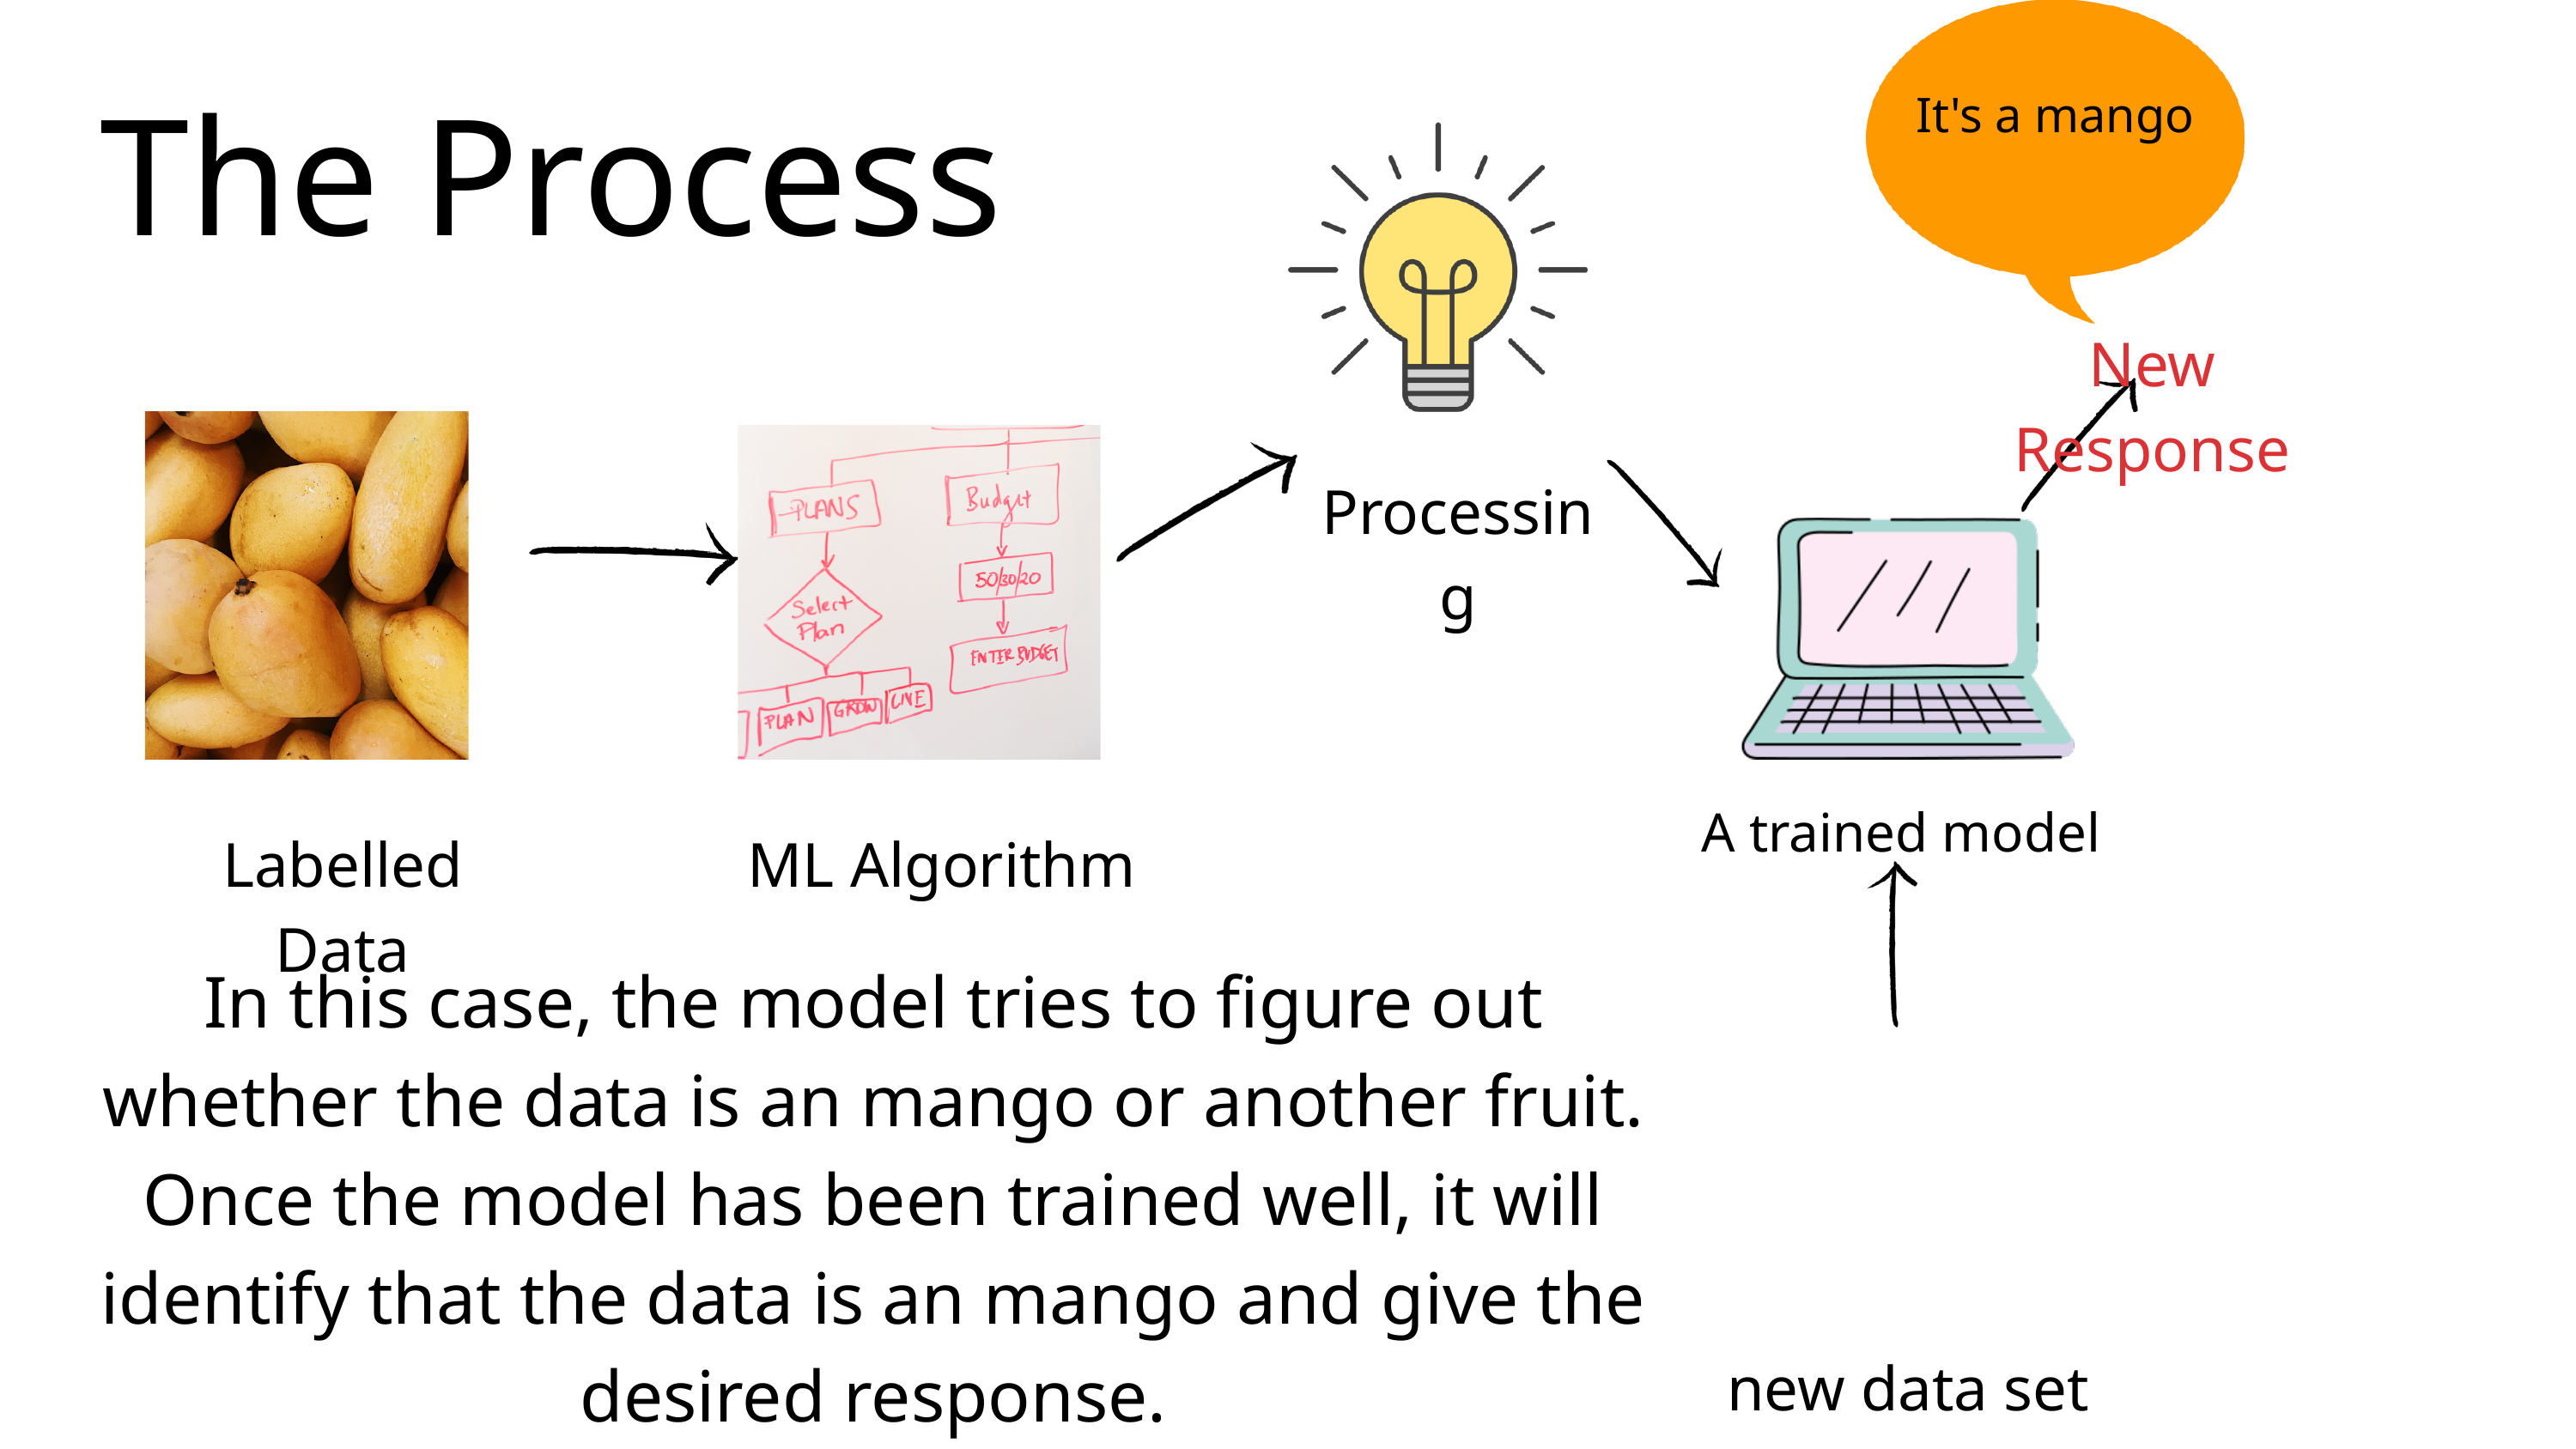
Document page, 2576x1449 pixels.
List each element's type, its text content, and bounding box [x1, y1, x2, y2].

text_box New Response [1965, 313, 2339, 484]
text_box new data set [1687, 1337, 2267, 1423]
text_box The Process [60, 42, 1042, 268]
picture [1865, 0, 2245, 324]
picture [1580, 444, 2078, 760]
picture [1287, 121, 1588, 412]
text_box In this case, the model tries to figure out whether the data is an mango or another fruit. Once the model has been trained well, it will identify that the data is an mango and give the desired response. [60, 943, 1687, 1437]
picture [529, 424, 1310, 760]
picture [1989, 416, 2165, 470]
picture [144, 410, 469, 760]
text_box Processing [1310, 461, 1607, 632]
text_box ML Algorithm [551, 814, 1333, 900]
text_box A trained model [1588, 788, 2215, 864]
text_box Labelled Data [155, 814, 530, 943]
picture [1810, 864, 1978, 1028]
